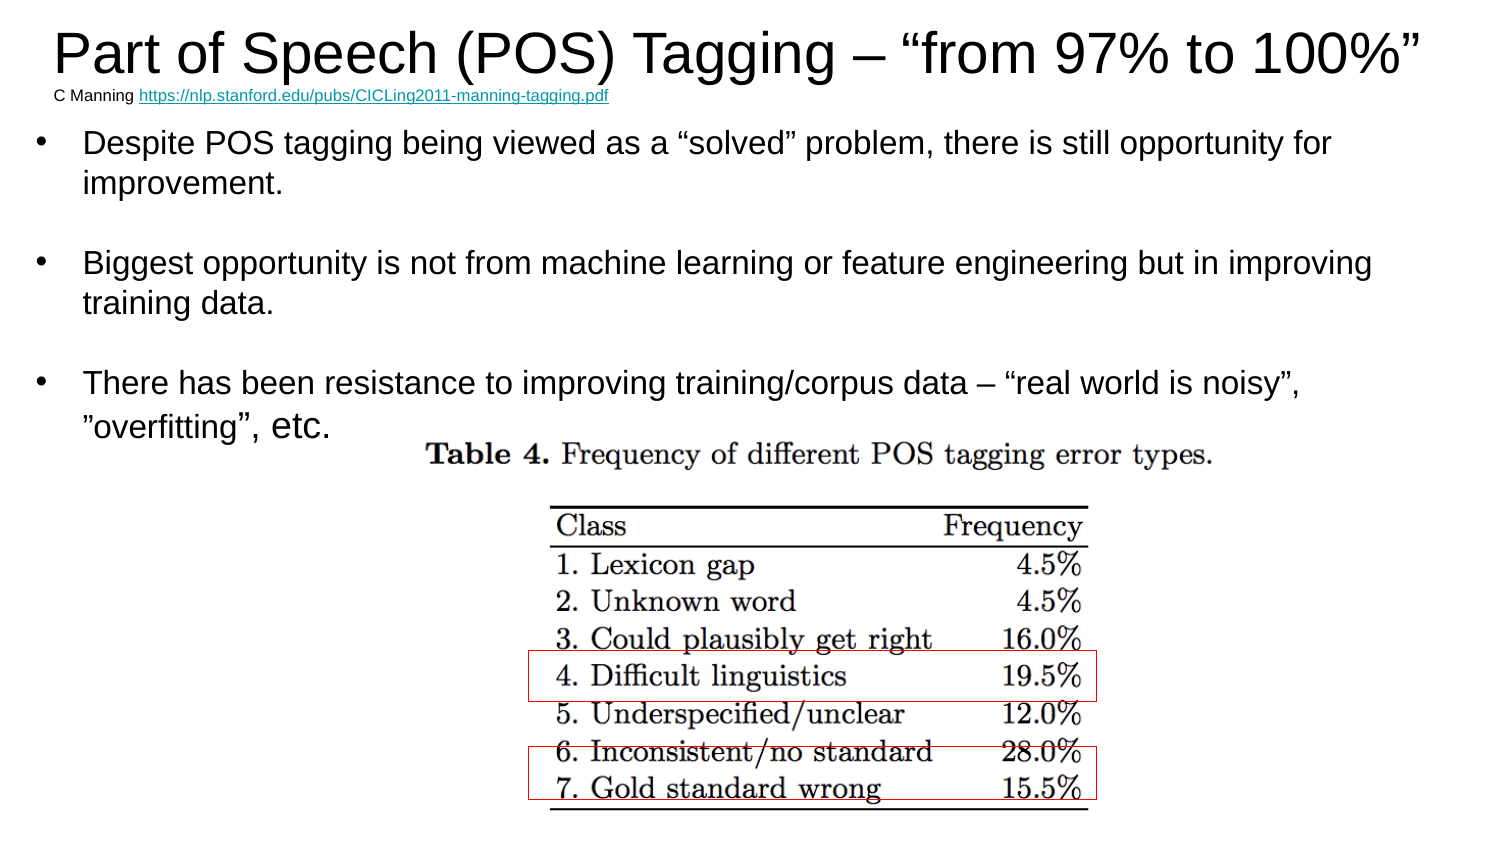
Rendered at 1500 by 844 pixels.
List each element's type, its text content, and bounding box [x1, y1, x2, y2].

text_box Despite POS tagging being viewed as a “solved” problem, there is still opportunity for improvement. Biggest opportunity is not from machine learning or feature engineering but in improving training data. There has been resistance to improving training/corpus data – “real world is noisy”, ”overfitting”, etc. [20, 113, 1432, 803]
title Part of Speech (POS) Tagging – “from 97% to 100%” C Manning https://nlp.stanford.edu/pubs/CICLing2011-manning-tagging.pdf [38, 0, 1462, 94]
picture [398, 427, 1229, 844]
